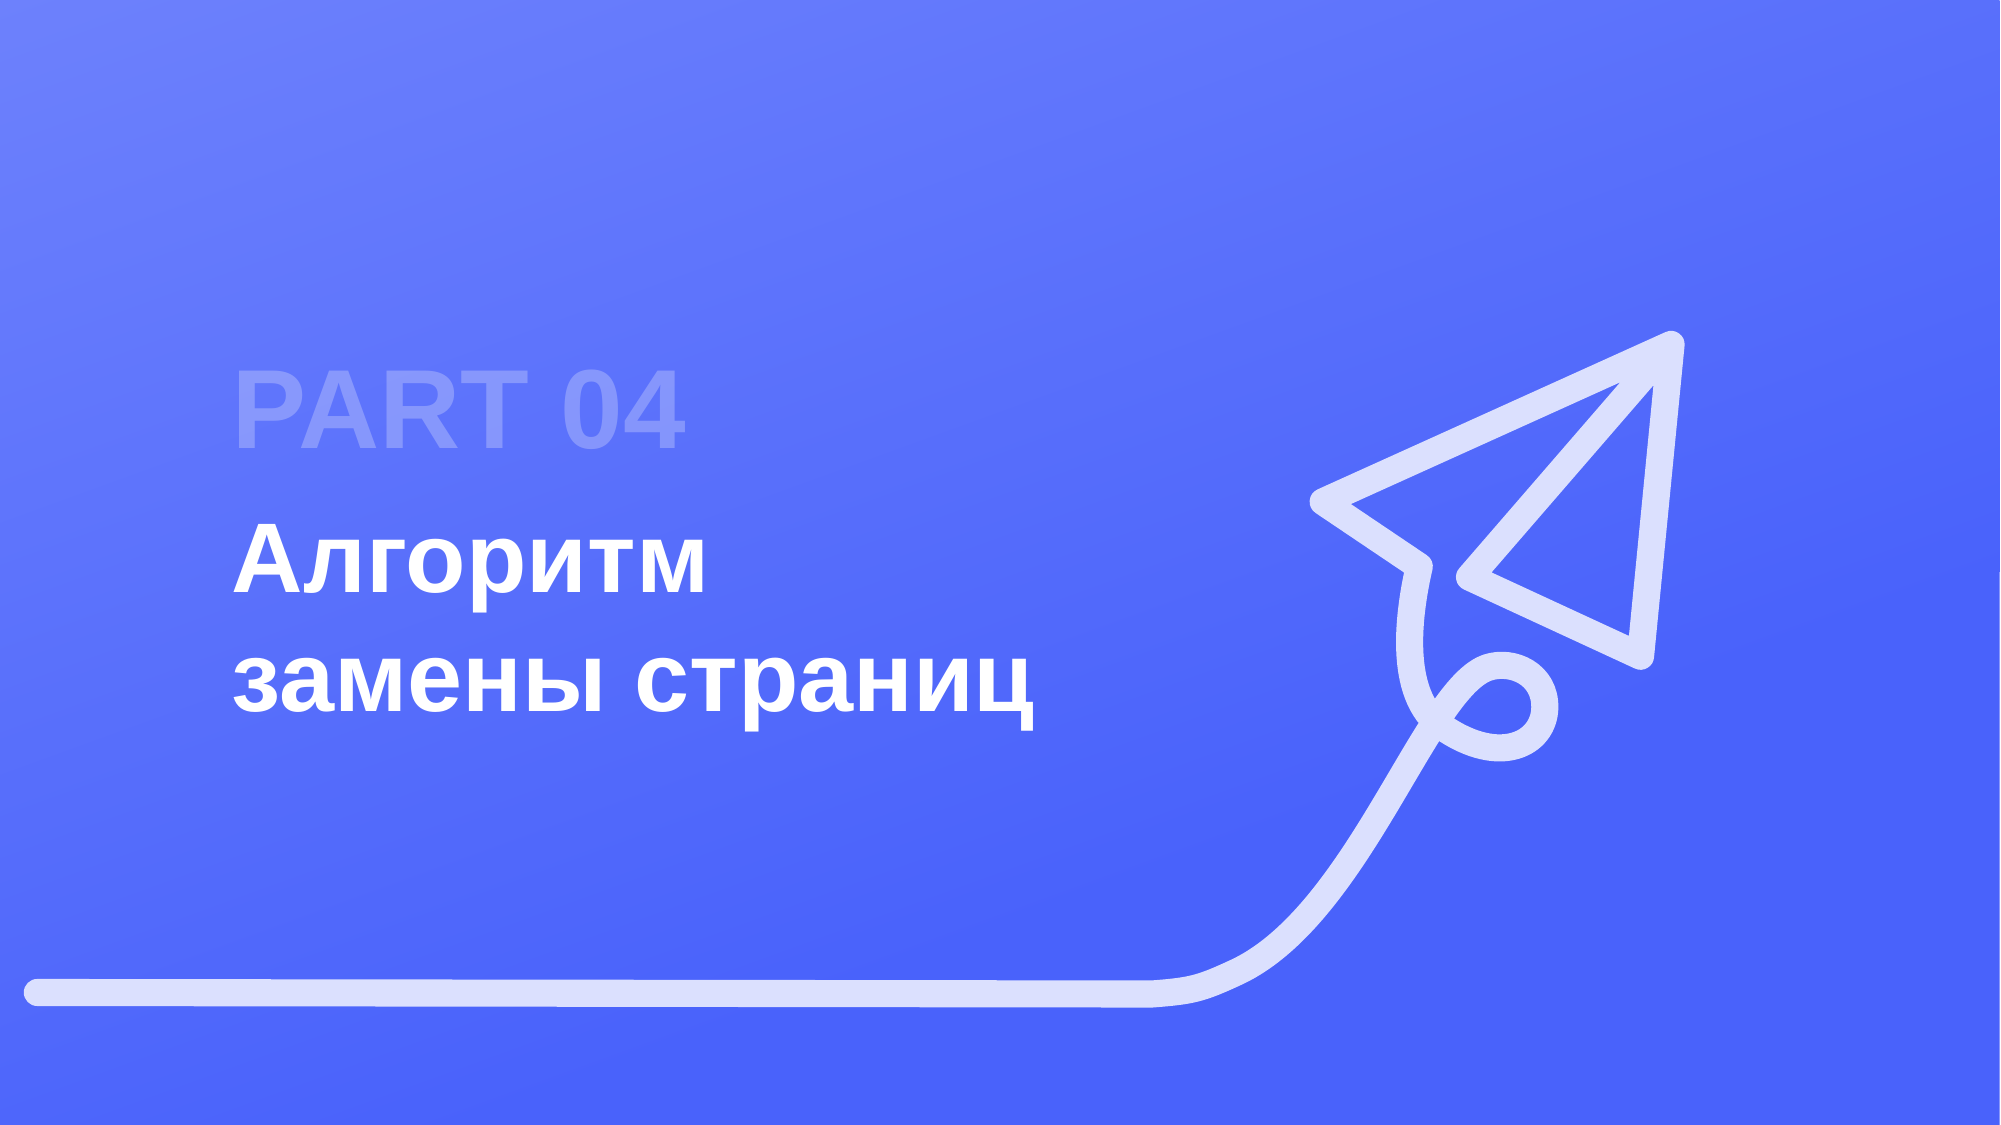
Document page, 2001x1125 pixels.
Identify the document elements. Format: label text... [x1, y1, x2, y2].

title Алгоритм замены страниц [231, 493, 1106, 811]
list PART 04 [231, 269, 982, 471]
